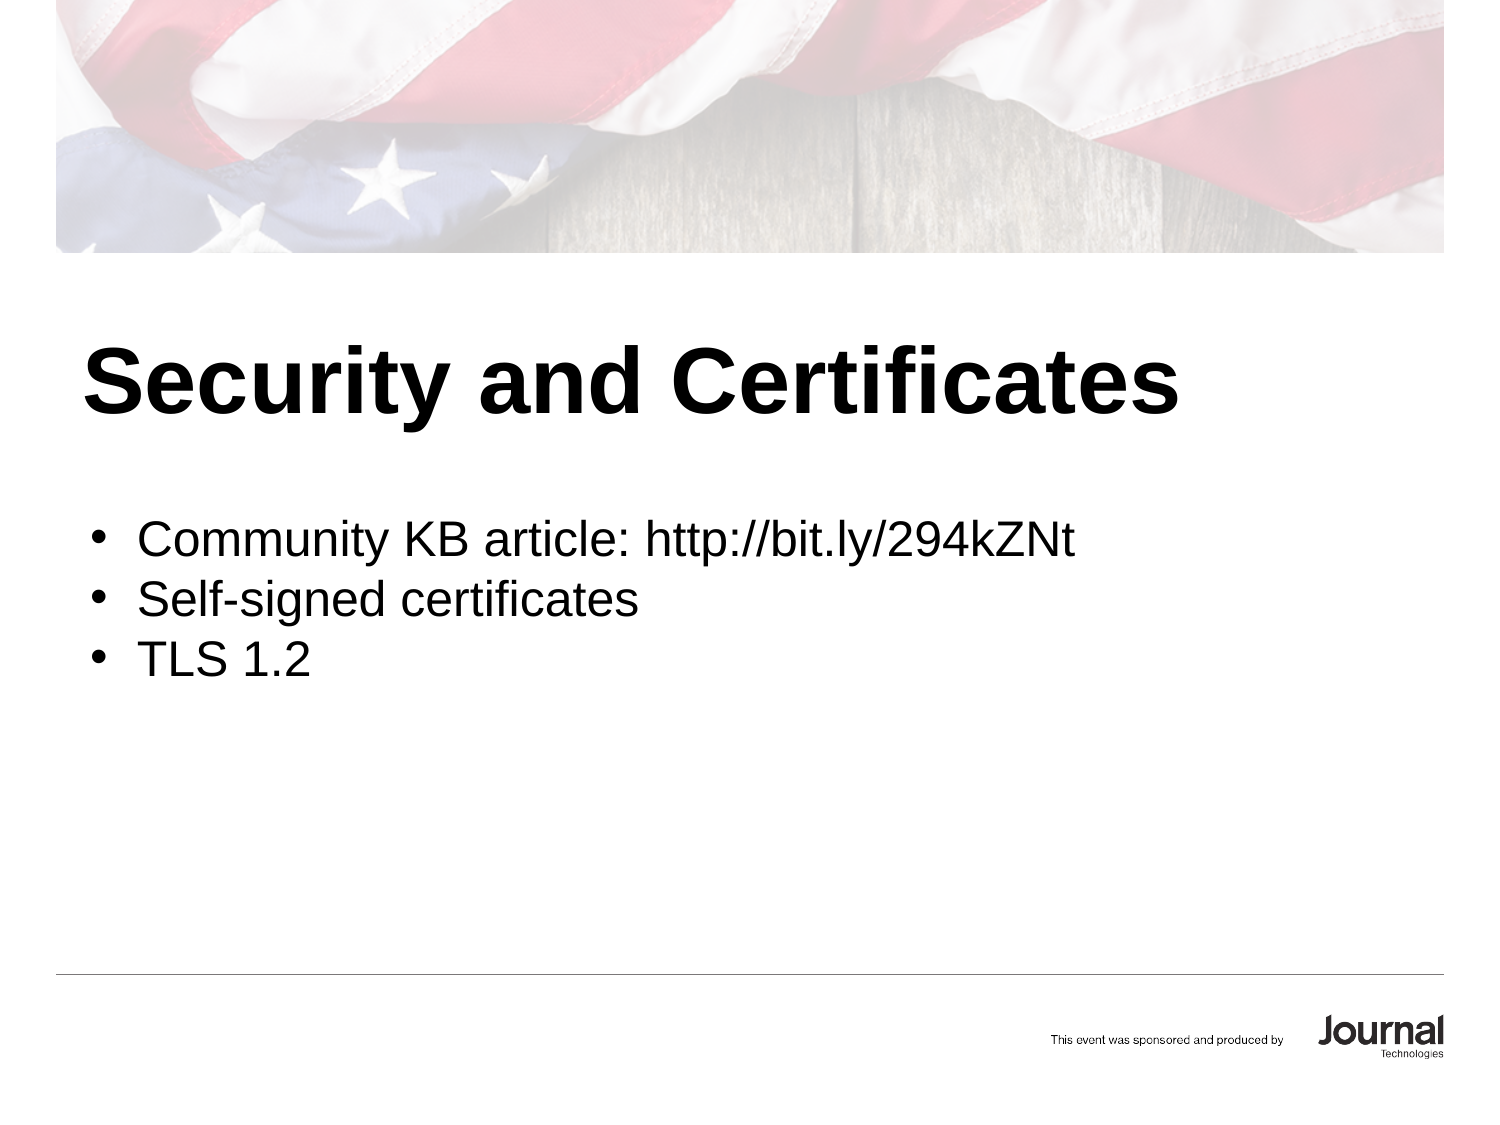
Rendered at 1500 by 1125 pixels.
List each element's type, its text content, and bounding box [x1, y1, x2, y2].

picture [56, 974, 1444, 1059]
text_box Security and Certificates [67, 312, 1198, 440]
text_box Community KB article: http://bit.ly/294kZNt Self-signed certificates TLS 1.2 [74, 453, 1425, 975]
